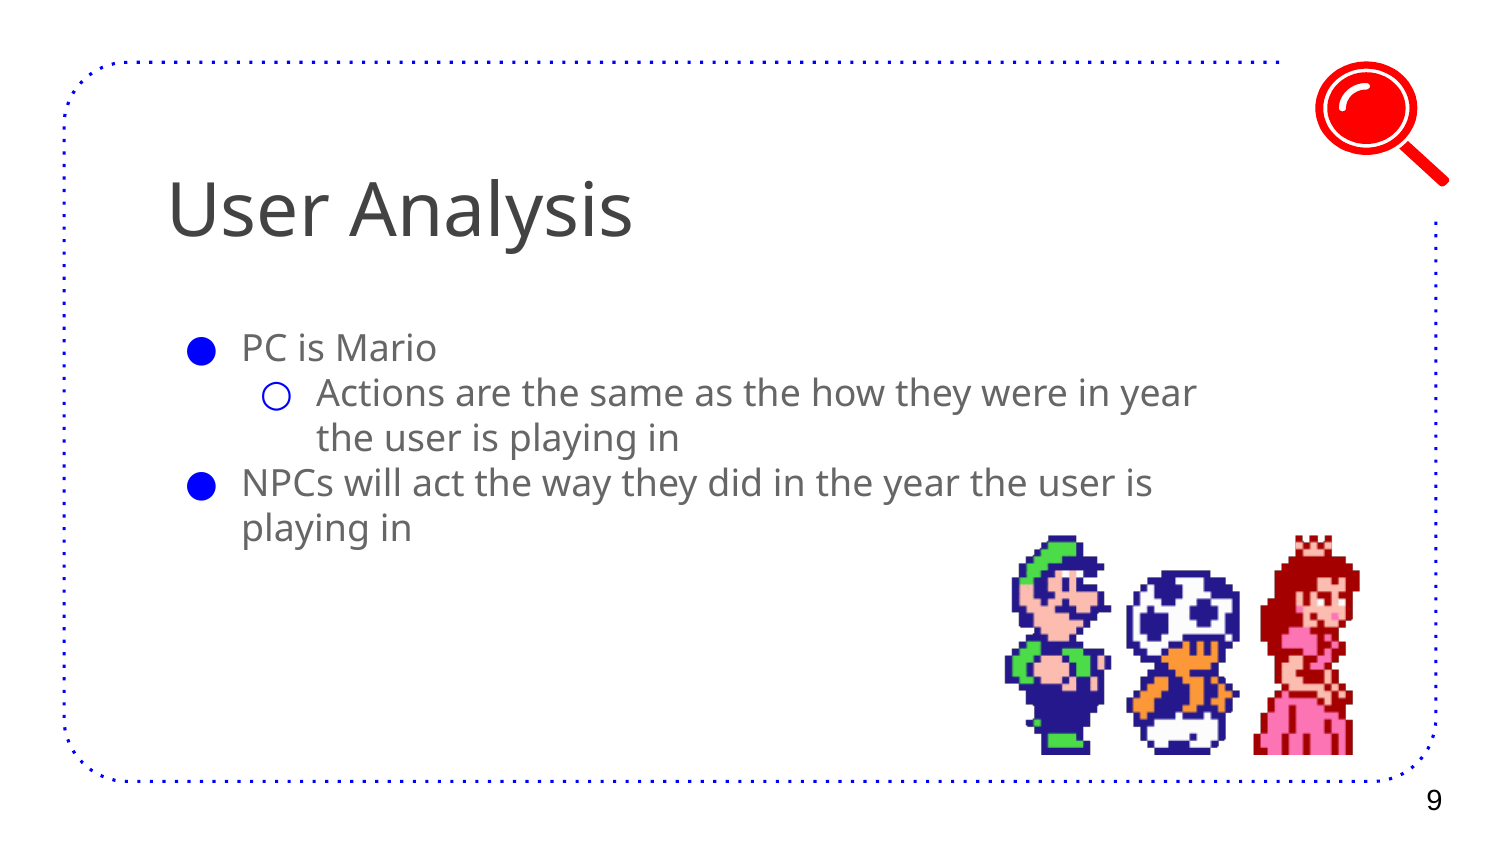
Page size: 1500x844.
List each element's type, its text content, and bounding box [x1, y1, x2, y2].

slide_number ‹#› [1411, 753, 1500, 844]
picture [1002, 528, 1361, 756]
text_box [1315, 61, 1450, 187]
list PC is Mario Actions are the same as the how they were in year the user is playing in NPCs will act the way they did in the year the user is playing in [151, 309, 1278, 698]
title User Analysis [151, 146, 1278, 287]
